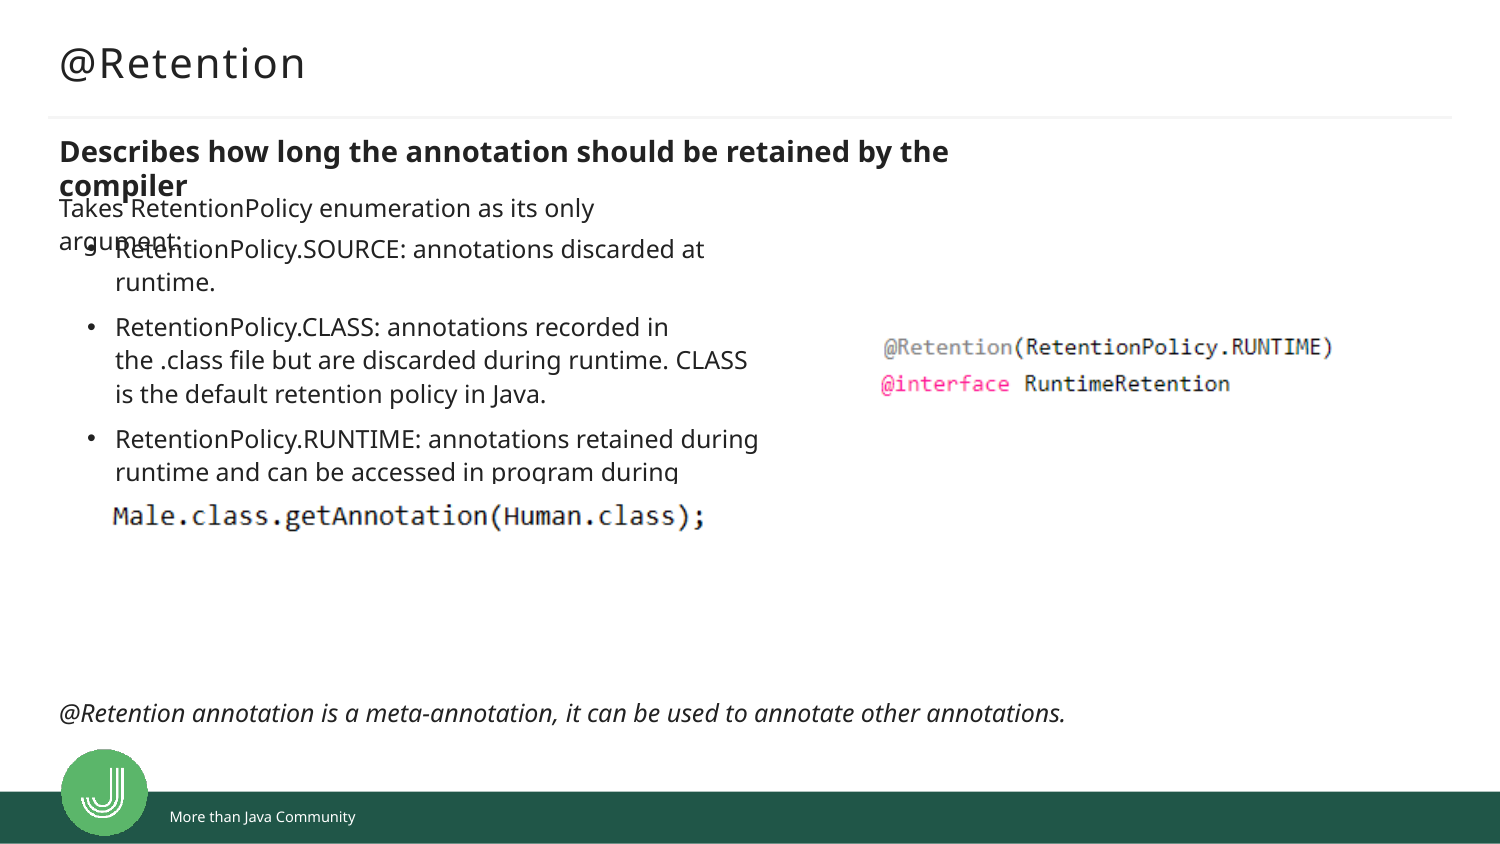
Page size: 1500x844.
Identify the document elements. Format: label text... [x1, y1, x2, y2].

picture [871, 331, 1343, 401]
text_box RetentionPolicy.SOURCE: annotations discarded at runtime. RetentionPolicy.CLASS: annotations recorded in the .class file but are discarded during runtime. CLASS is the default retention policy in Java. RetentionPolicy.RUNTIME: annotations retained during runtime and can be accessed in program during runtime. [87, 229, 774, 684]
list Describes how long the annotation should be retained by the compiler [59, 135, 1065, 177]
text_box @Retention annotation is a meta-annotation, it can be used to annotate other annotations. [59, 694, 1123, 736]
picture [59, 747, 149, 837]
picture [107, 484, 734, 552]
title @Retention [59, 37, 1442, 87]
text_box Takes RetentionPolicy enumeration as its only argument: [59, 188, 655, 230]
